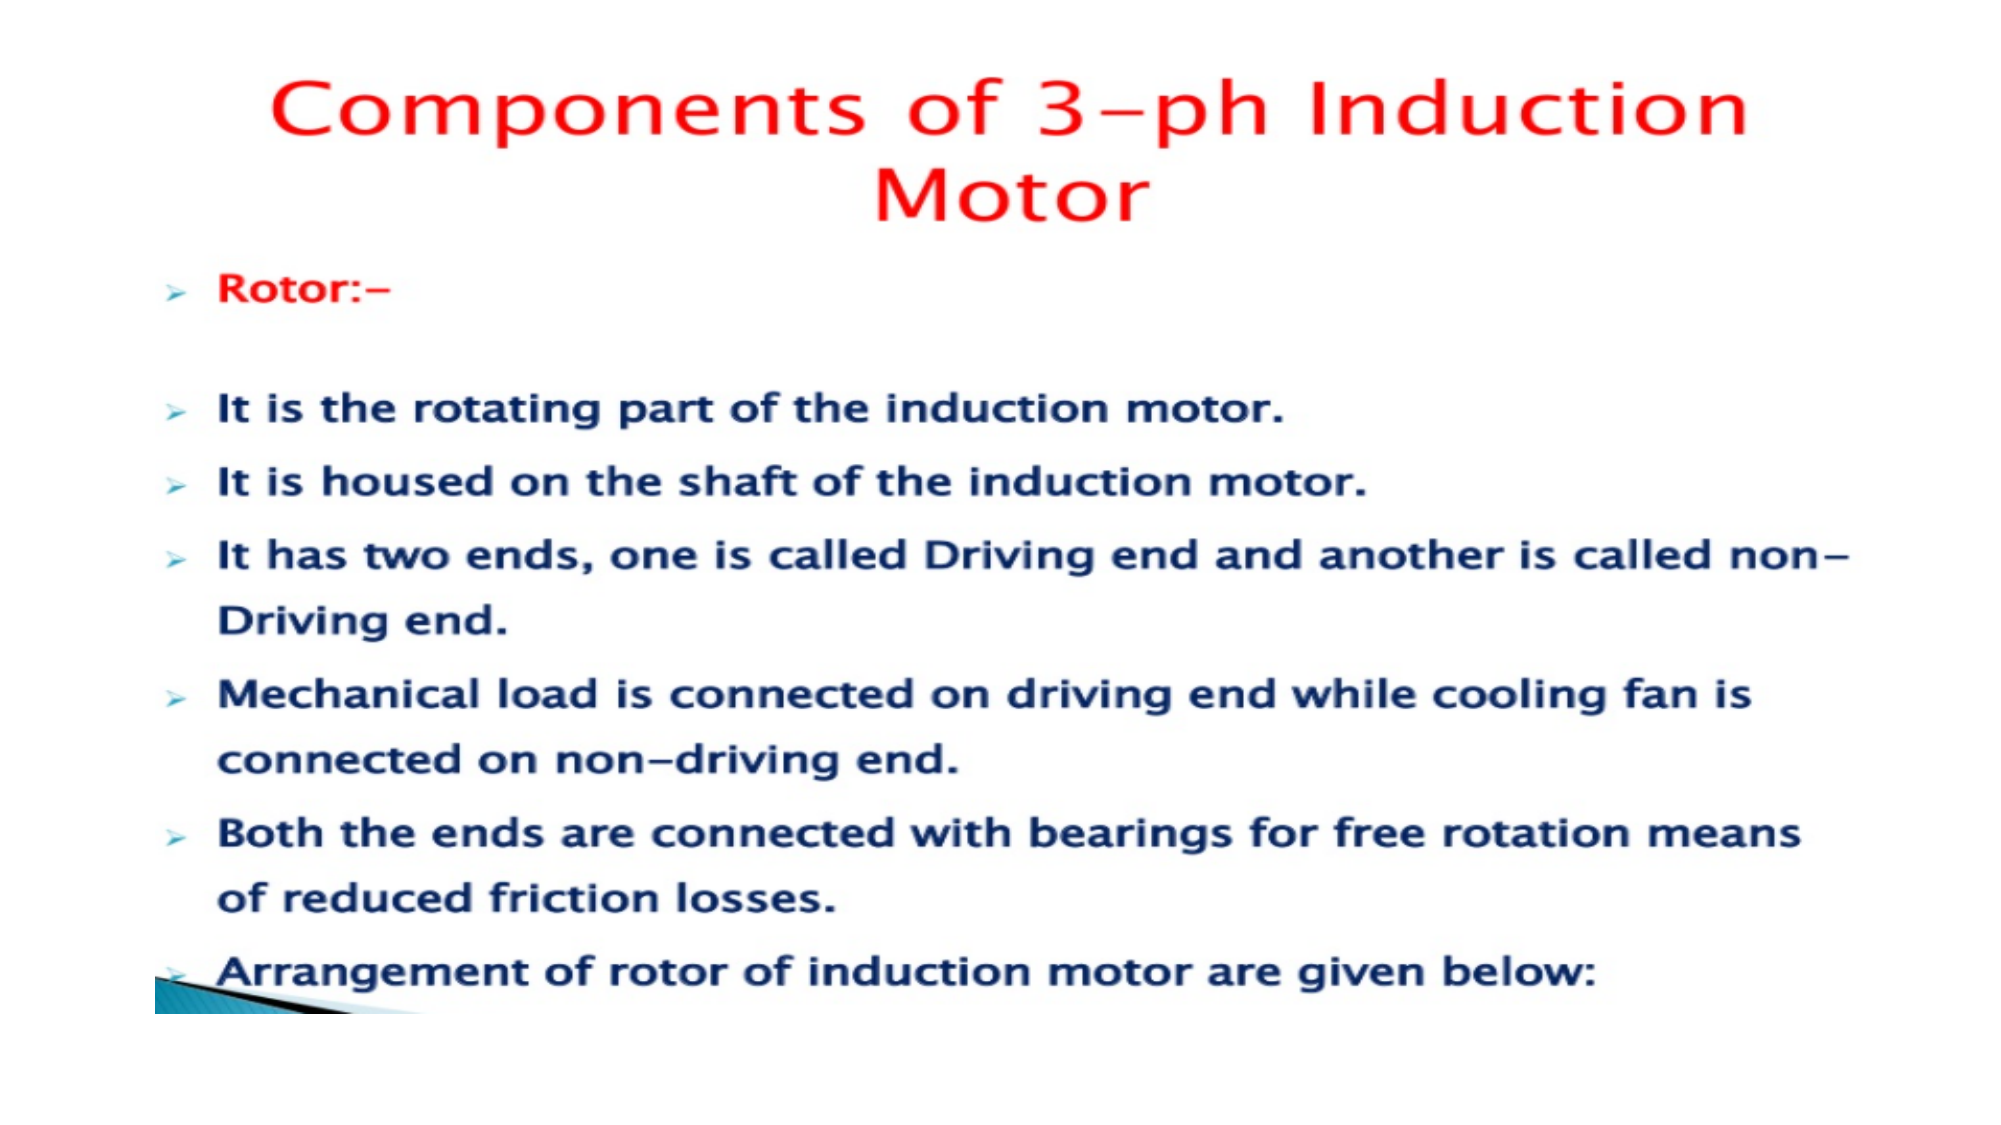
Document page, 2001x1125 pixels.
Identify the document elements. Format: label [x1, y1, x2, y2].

list [155, 76, 1871, 1014]
